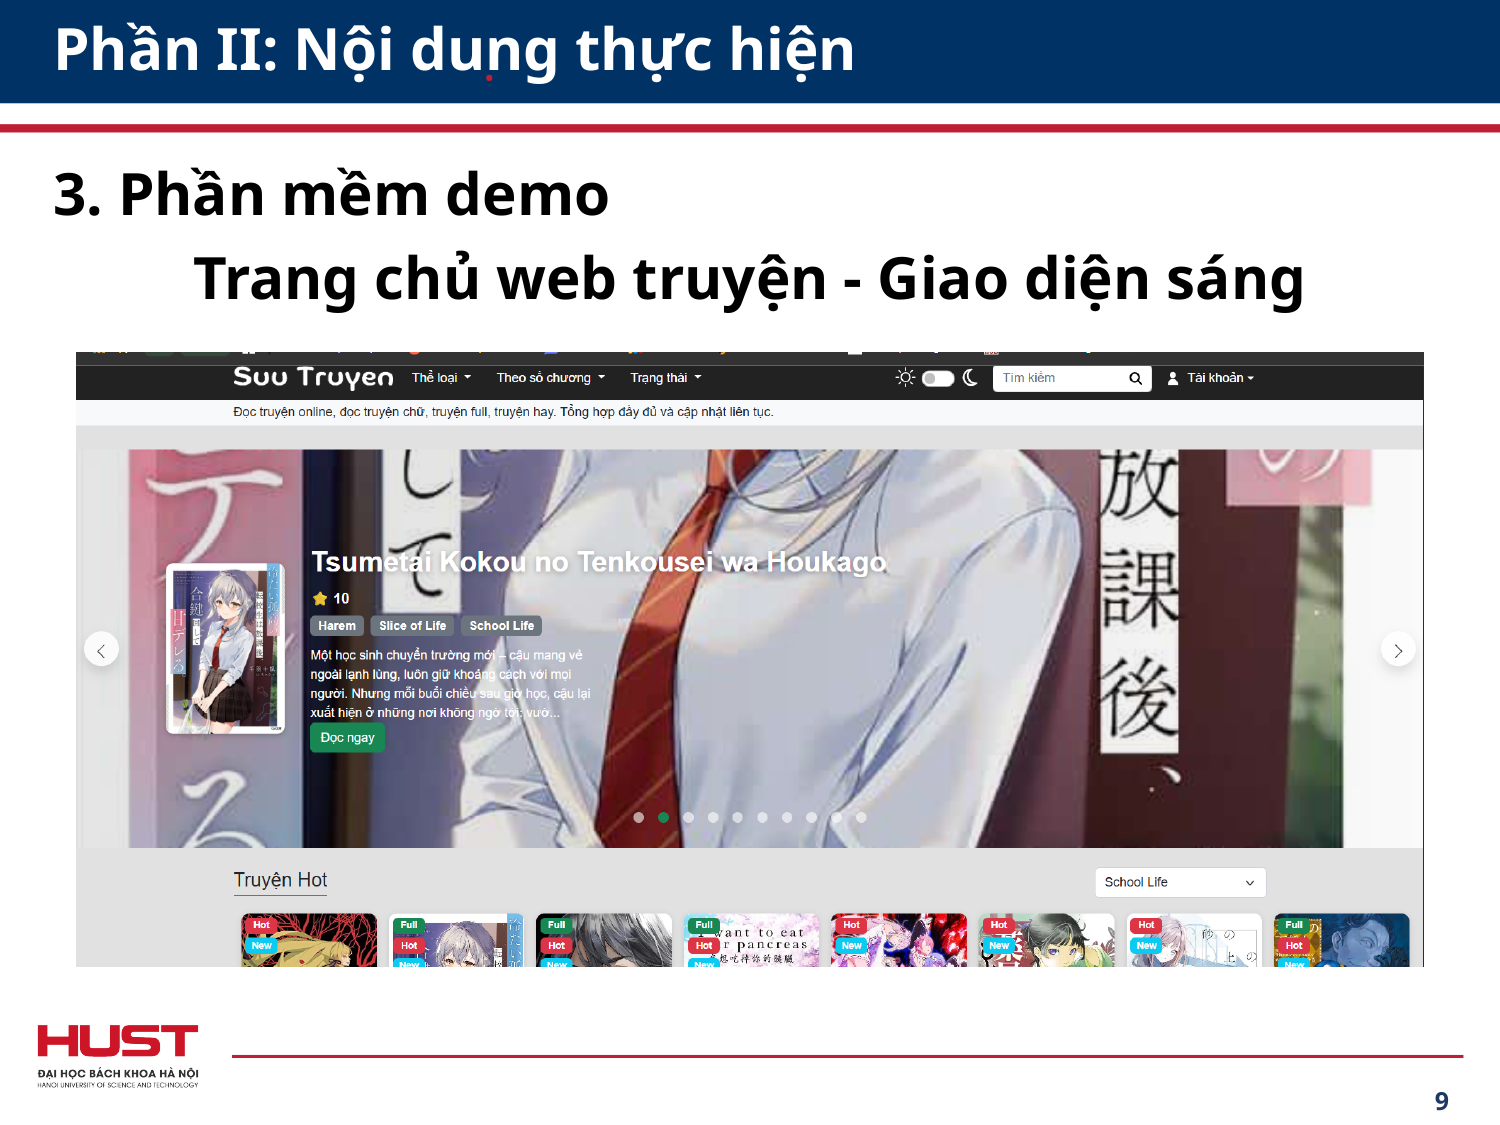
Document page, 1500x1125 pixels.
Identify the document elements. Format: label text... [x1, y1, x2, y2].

slide_number 9 [1126, 1078, 1464, 1125]
picture [0, 0, 1500, 1125]
list 3. Phần mềm demo Trang chủ web truyện - Giao diện sáng [38, 157, 1462, 1000]
title Phần II: Nội dung thực hiện [38, 12, 1462, 87]
